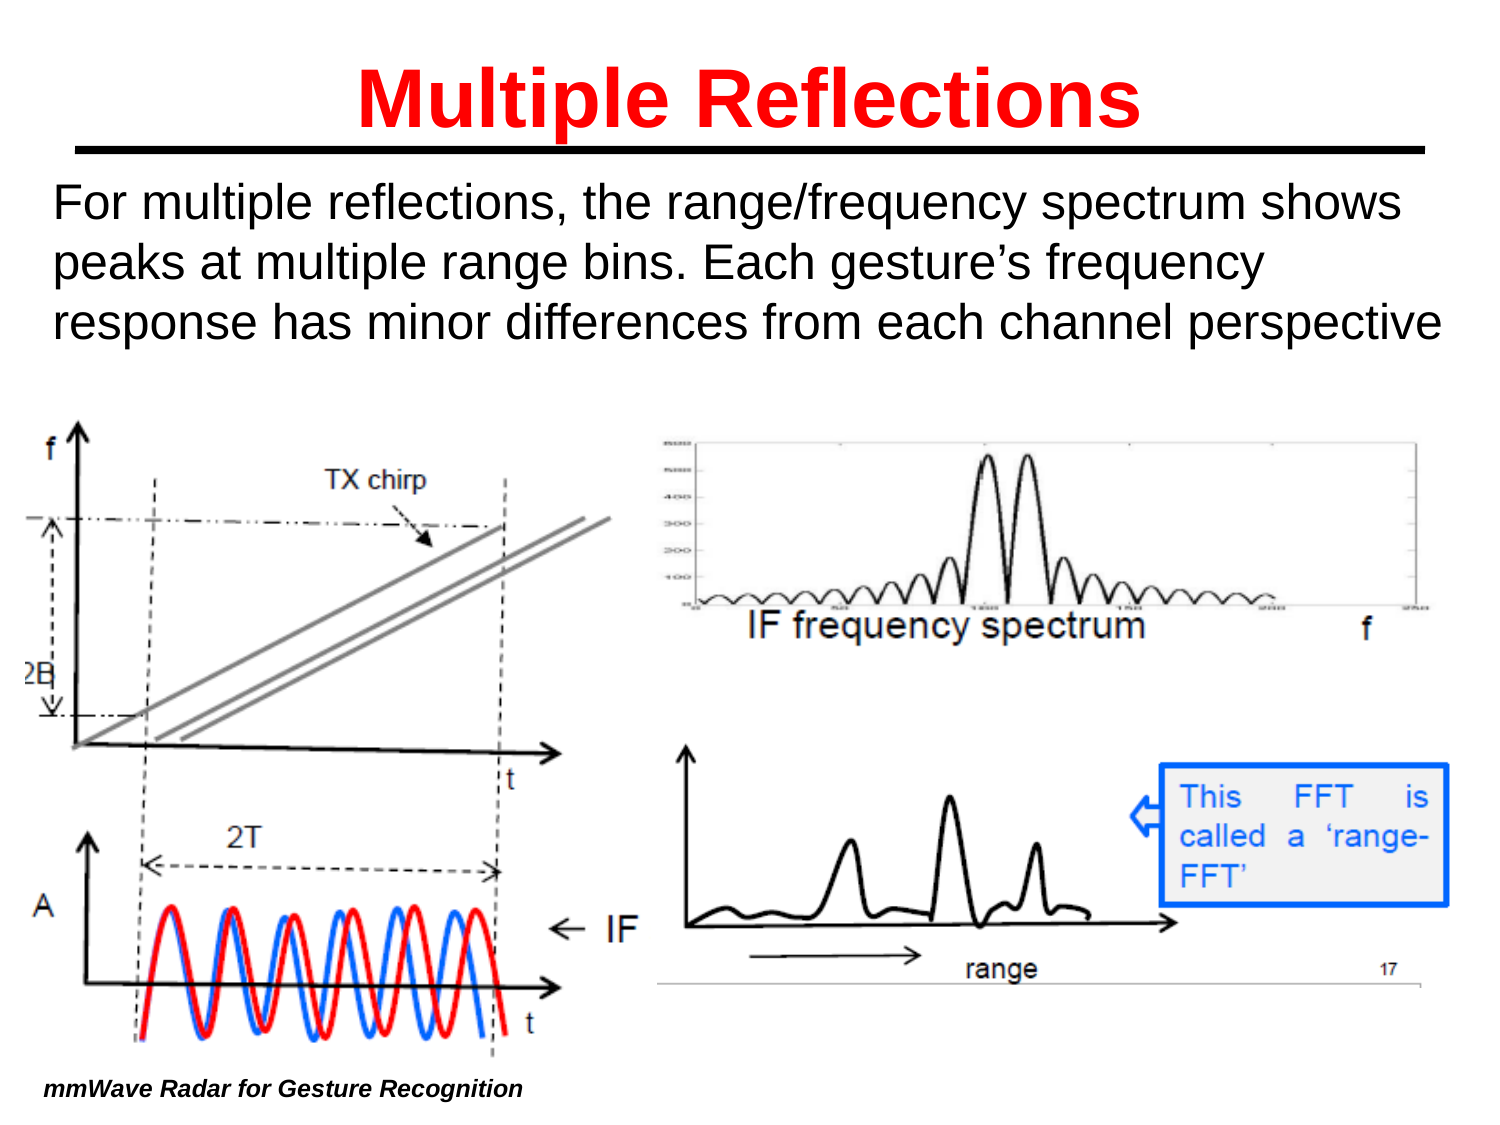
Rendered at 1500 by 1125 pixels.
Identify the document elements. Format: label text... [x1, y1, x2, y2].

picture [656, 727, 1456, 988]
list For multiple reflections, the range/frequency spectrum shows peaks at multiple range bins. Each gesture’s frequency response has minor differences from each channel perspective [37, 162, 1463, 1038]
footer mmWave Radar for Gesture Recognition [28, 1057, 754, 1118]
picture [25, 382, 1442, 1063]
title Multiple Reflections [37, 0, 1463, 162]
